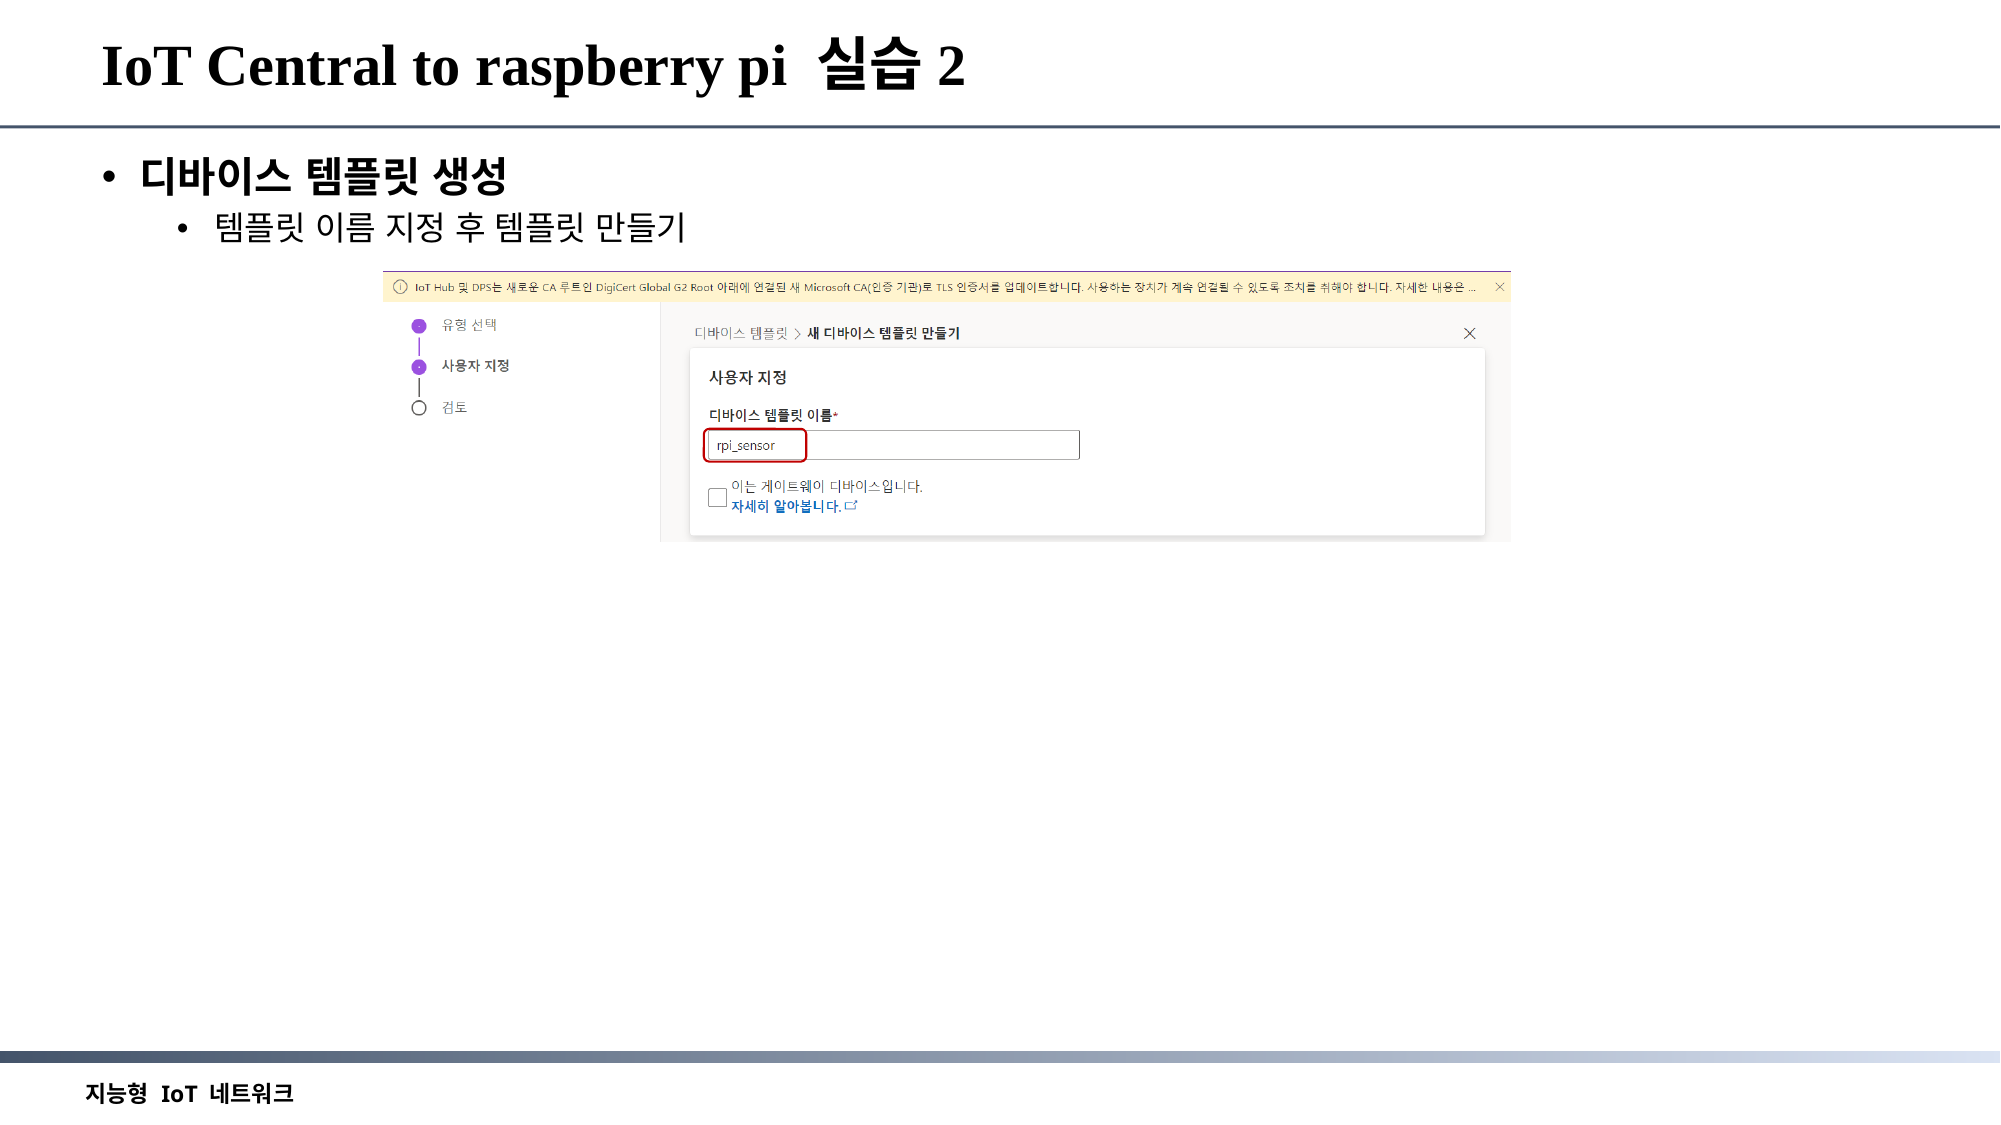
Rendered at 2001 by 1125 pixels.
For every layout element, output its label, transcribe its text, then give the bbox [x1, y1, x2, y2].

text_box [383, 271, 1511, 542]
title IoT Central to raspberry pi 실습2 [86, 30, 1914, 102]
list 디바이스 템플릿 생성 템플릿 이름 지정 후 템플릿 만들기 [86, 149, 1914, 1020]
